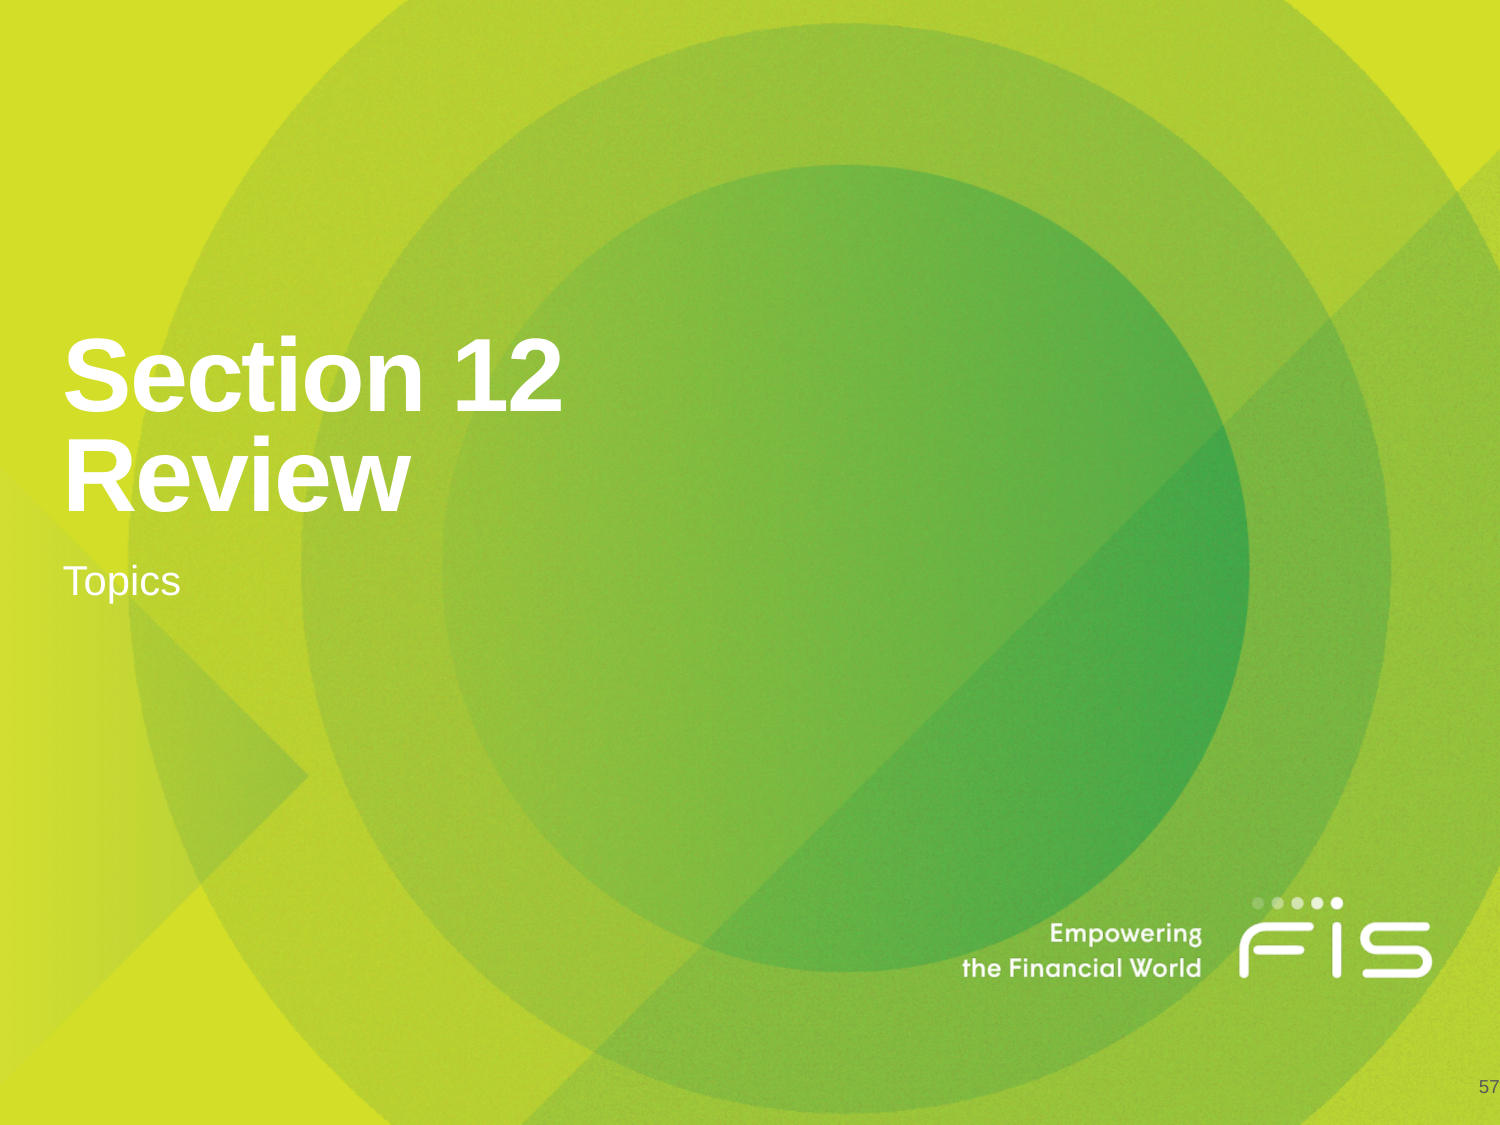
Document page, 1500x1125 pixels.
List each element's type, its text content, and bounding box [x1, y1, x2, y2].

slide_number 57 [1423, 1071, 1500, 1101]
title Section 12 Review [62, 231, 1049, 532]
picture [0, 0, 1500, 1125]
list Topics [62, 553, 1049, 836]
